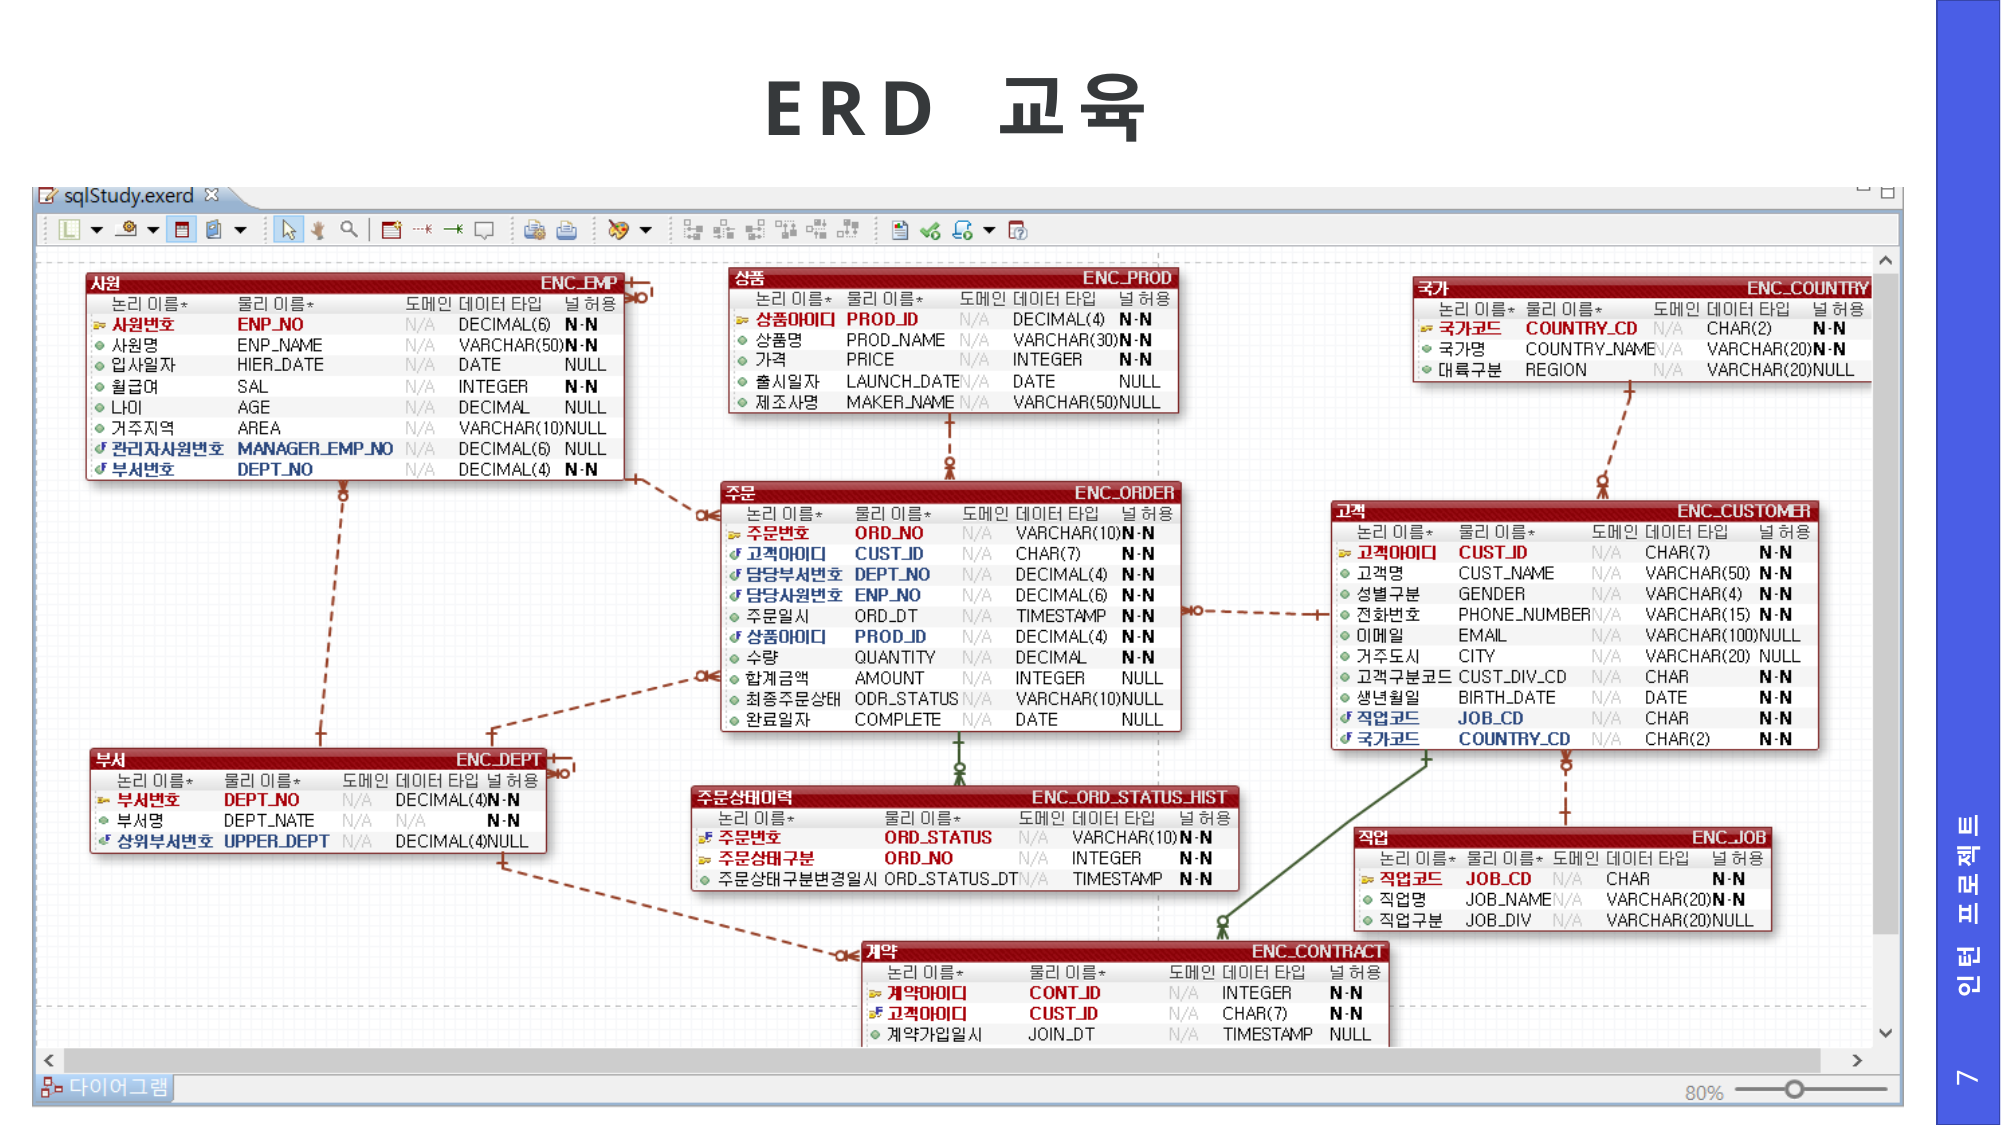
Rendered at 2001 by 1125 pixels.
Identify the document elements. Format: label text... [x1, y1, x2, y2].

title Erd 교육 [124, 57, 1786, 165]
slide_number 7 [1937, 1032, 2000, 1125]
footer 인턴 프로젝트 [1937, 0, 2000, 1032]
picture [32, 187, 1904, 1109]
